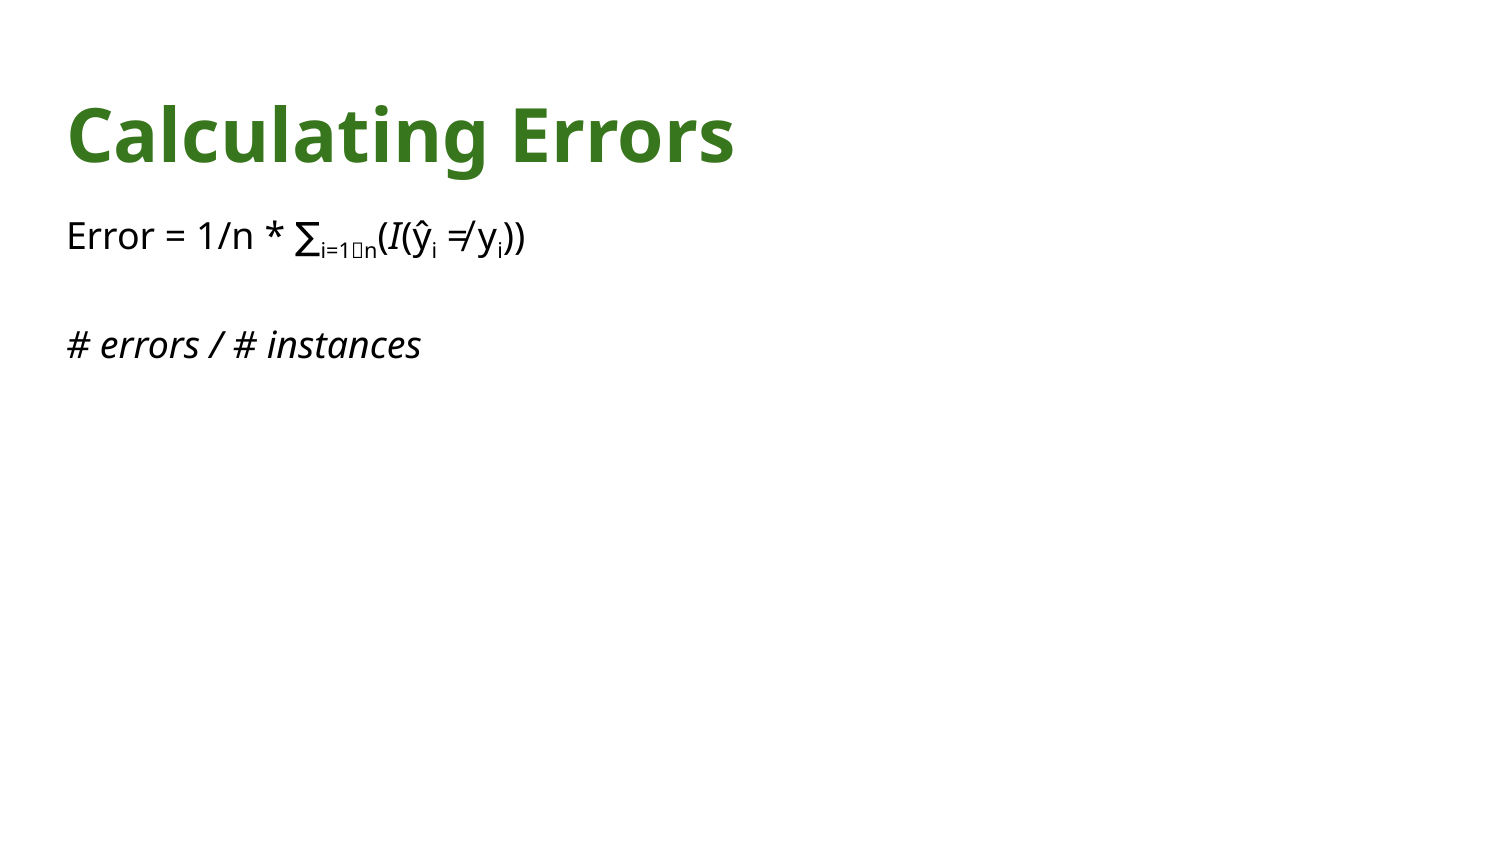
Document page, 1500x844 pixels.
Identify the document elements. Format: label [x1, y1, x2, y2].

title [51, 72, 1449, 167]
list [51, 189, 1449, 750]
